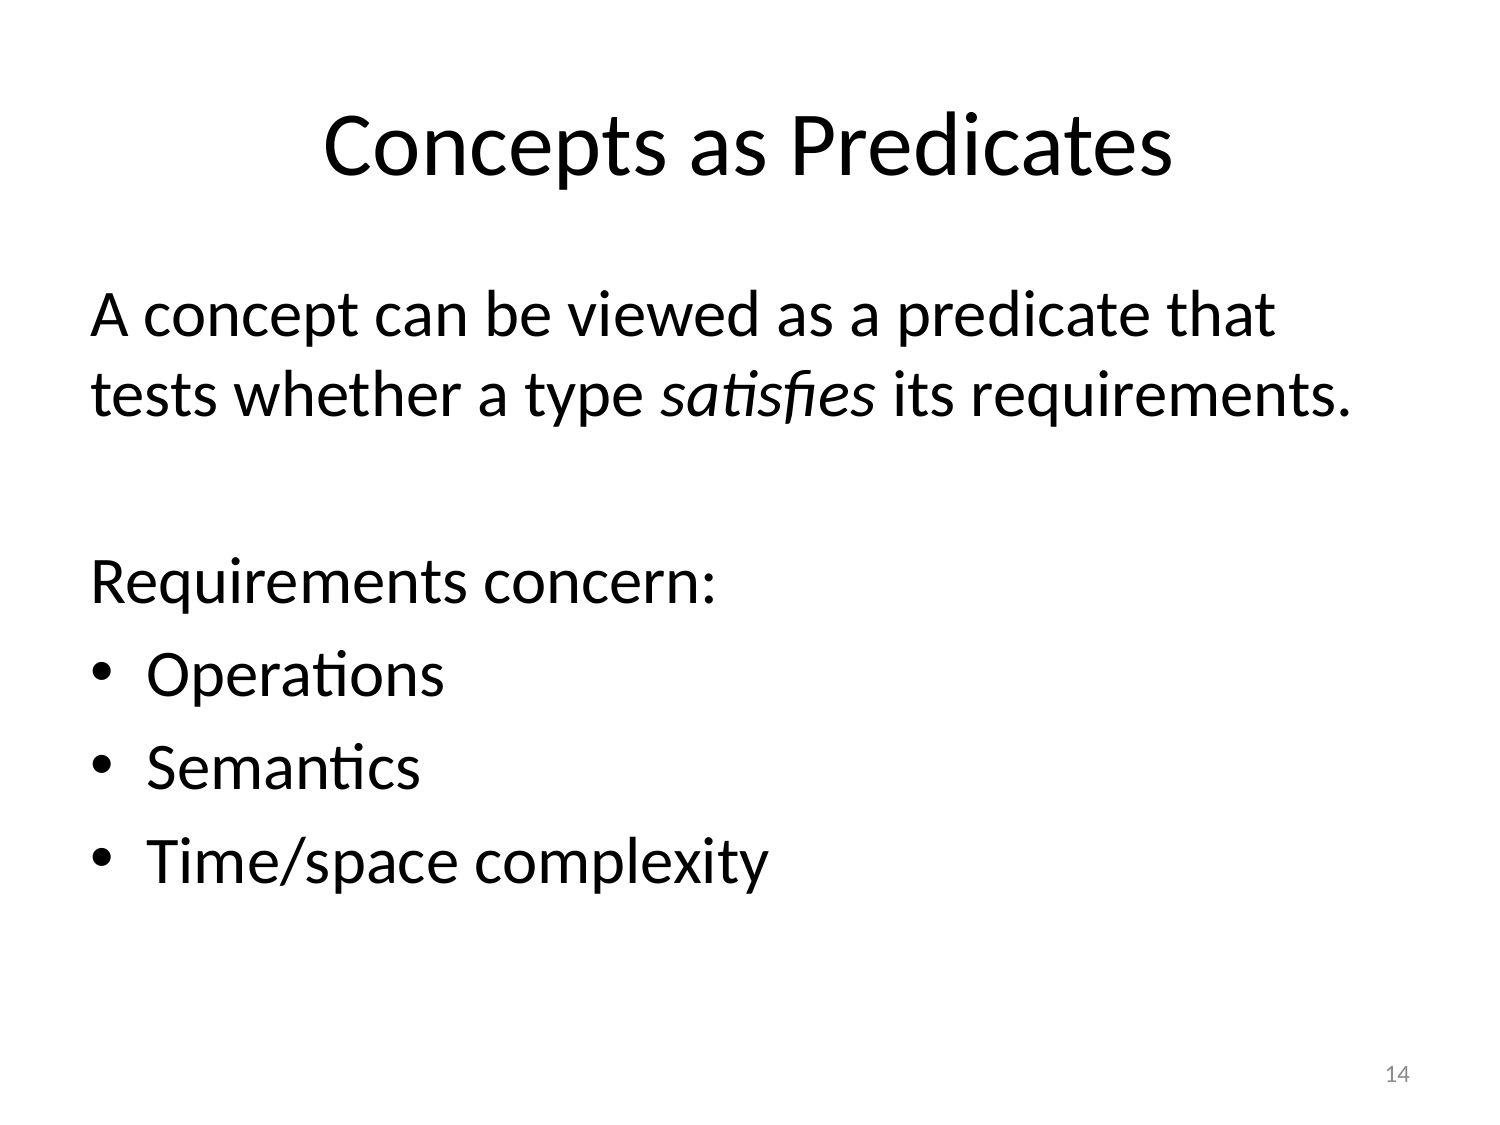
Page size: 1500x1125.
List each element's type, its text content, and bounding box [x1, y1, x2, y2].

title Concepts as Predicates [75, 45, 1425, 233]
slide_number 14 [1074, 1042, 1425, 1103]
list A concept can be viewed as a predicate that tests whether a type satisfies its requirements. Requirements concern: Operations Semantics Time/space complexity [75, 262, 1425, 1005]
